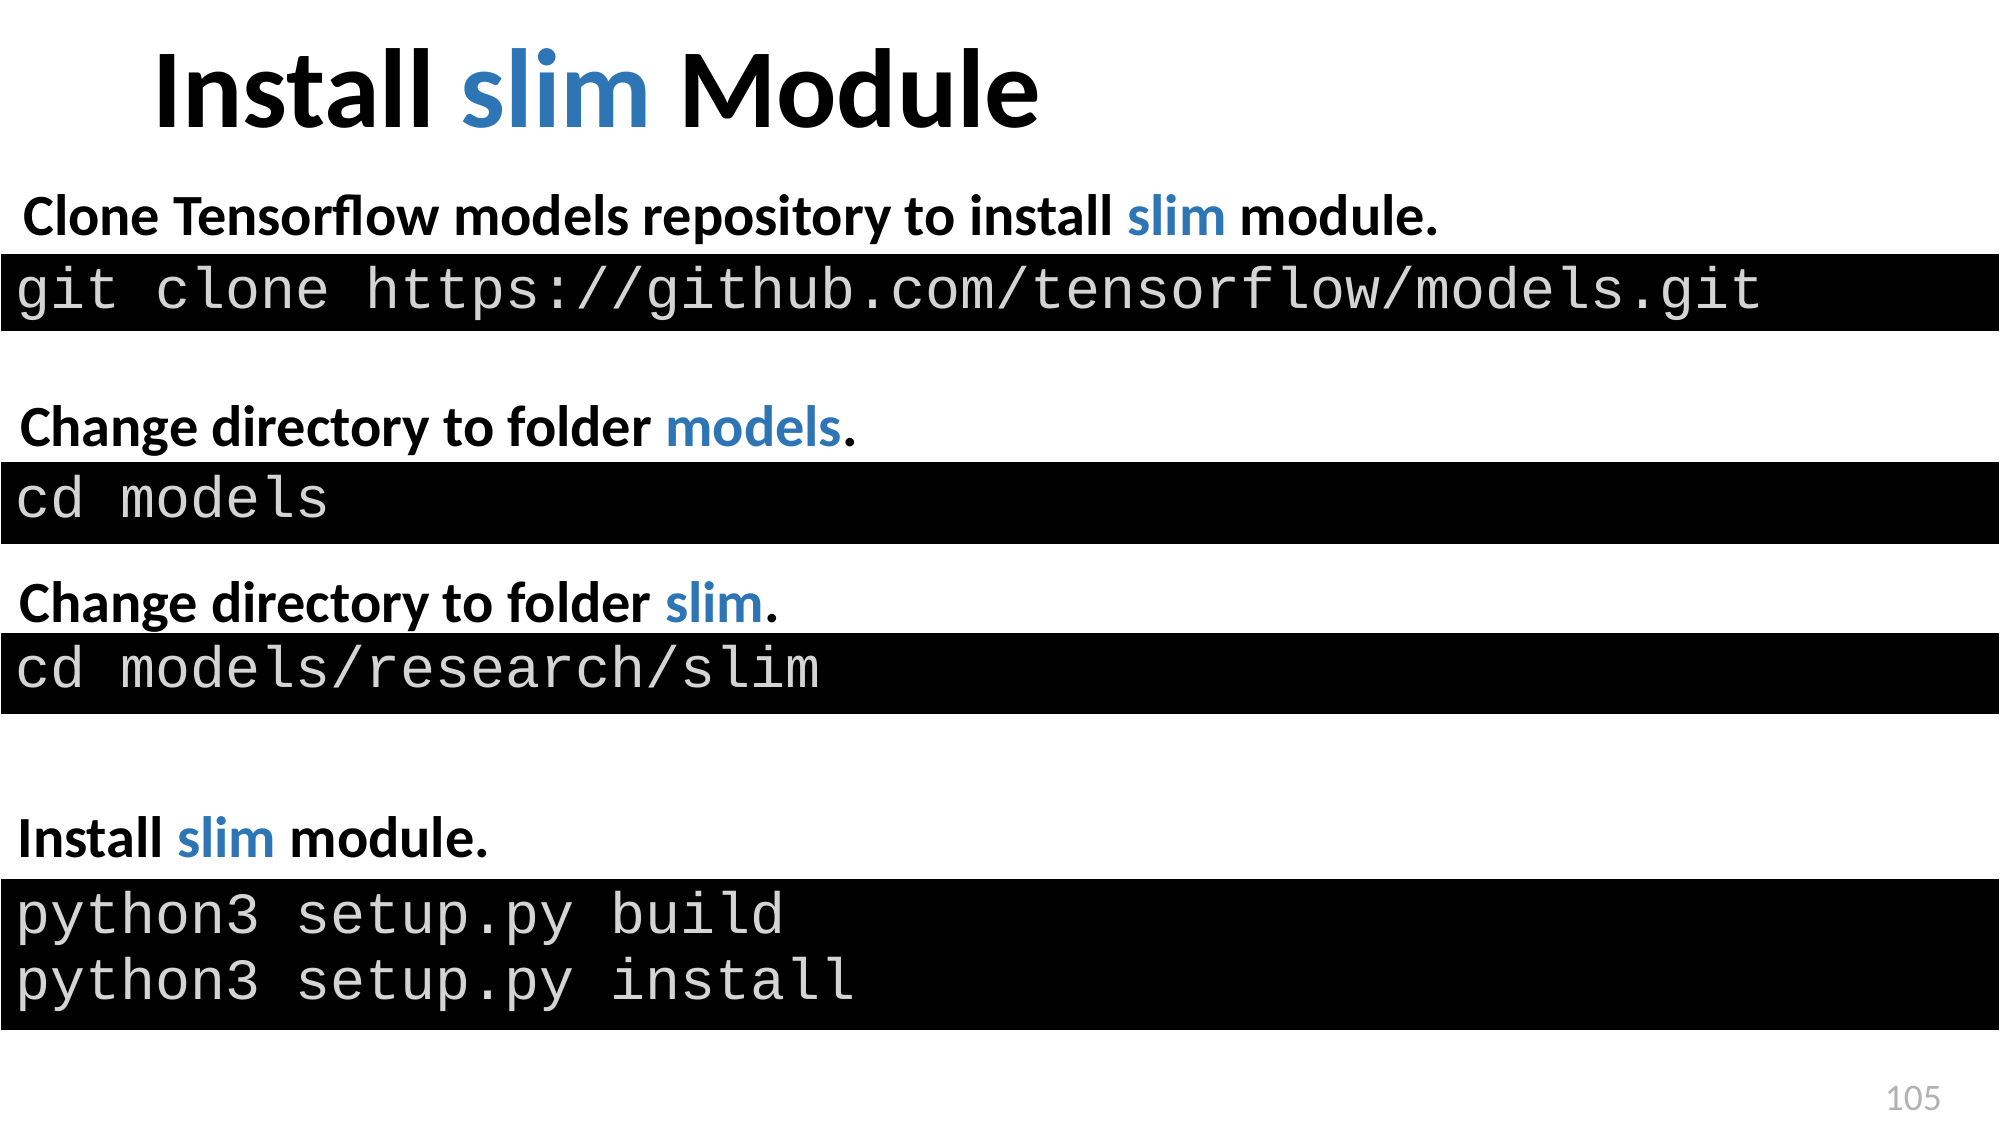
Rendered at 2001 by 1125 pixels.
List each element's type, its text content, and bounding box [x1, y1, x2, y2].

text_box Change directory to folder slim. [4, 556, 795, 642]
table_header cd models/research/slim [1, 633, 1999, 714]
title Install slim Module [137, 0, 1863, 201]
text_box Change directory to folder models. [5, 380, 873, 466]
text_box Clone Tensorflow models repository to install slim module. [8, 169, 1469, 255]
slide_number 105 [1506, 1065, 1957, 1125]
table_header cd models [1, 462, 1999, 544]
table_header python3 setup.py build python3 setup.py install [1, 879, 1999, 1030]
text_box Install slim module. [2, 792, 505, 877]
table_header git clone https://github.com/tensorflow/models.git [1, 254, 1999, 331]
